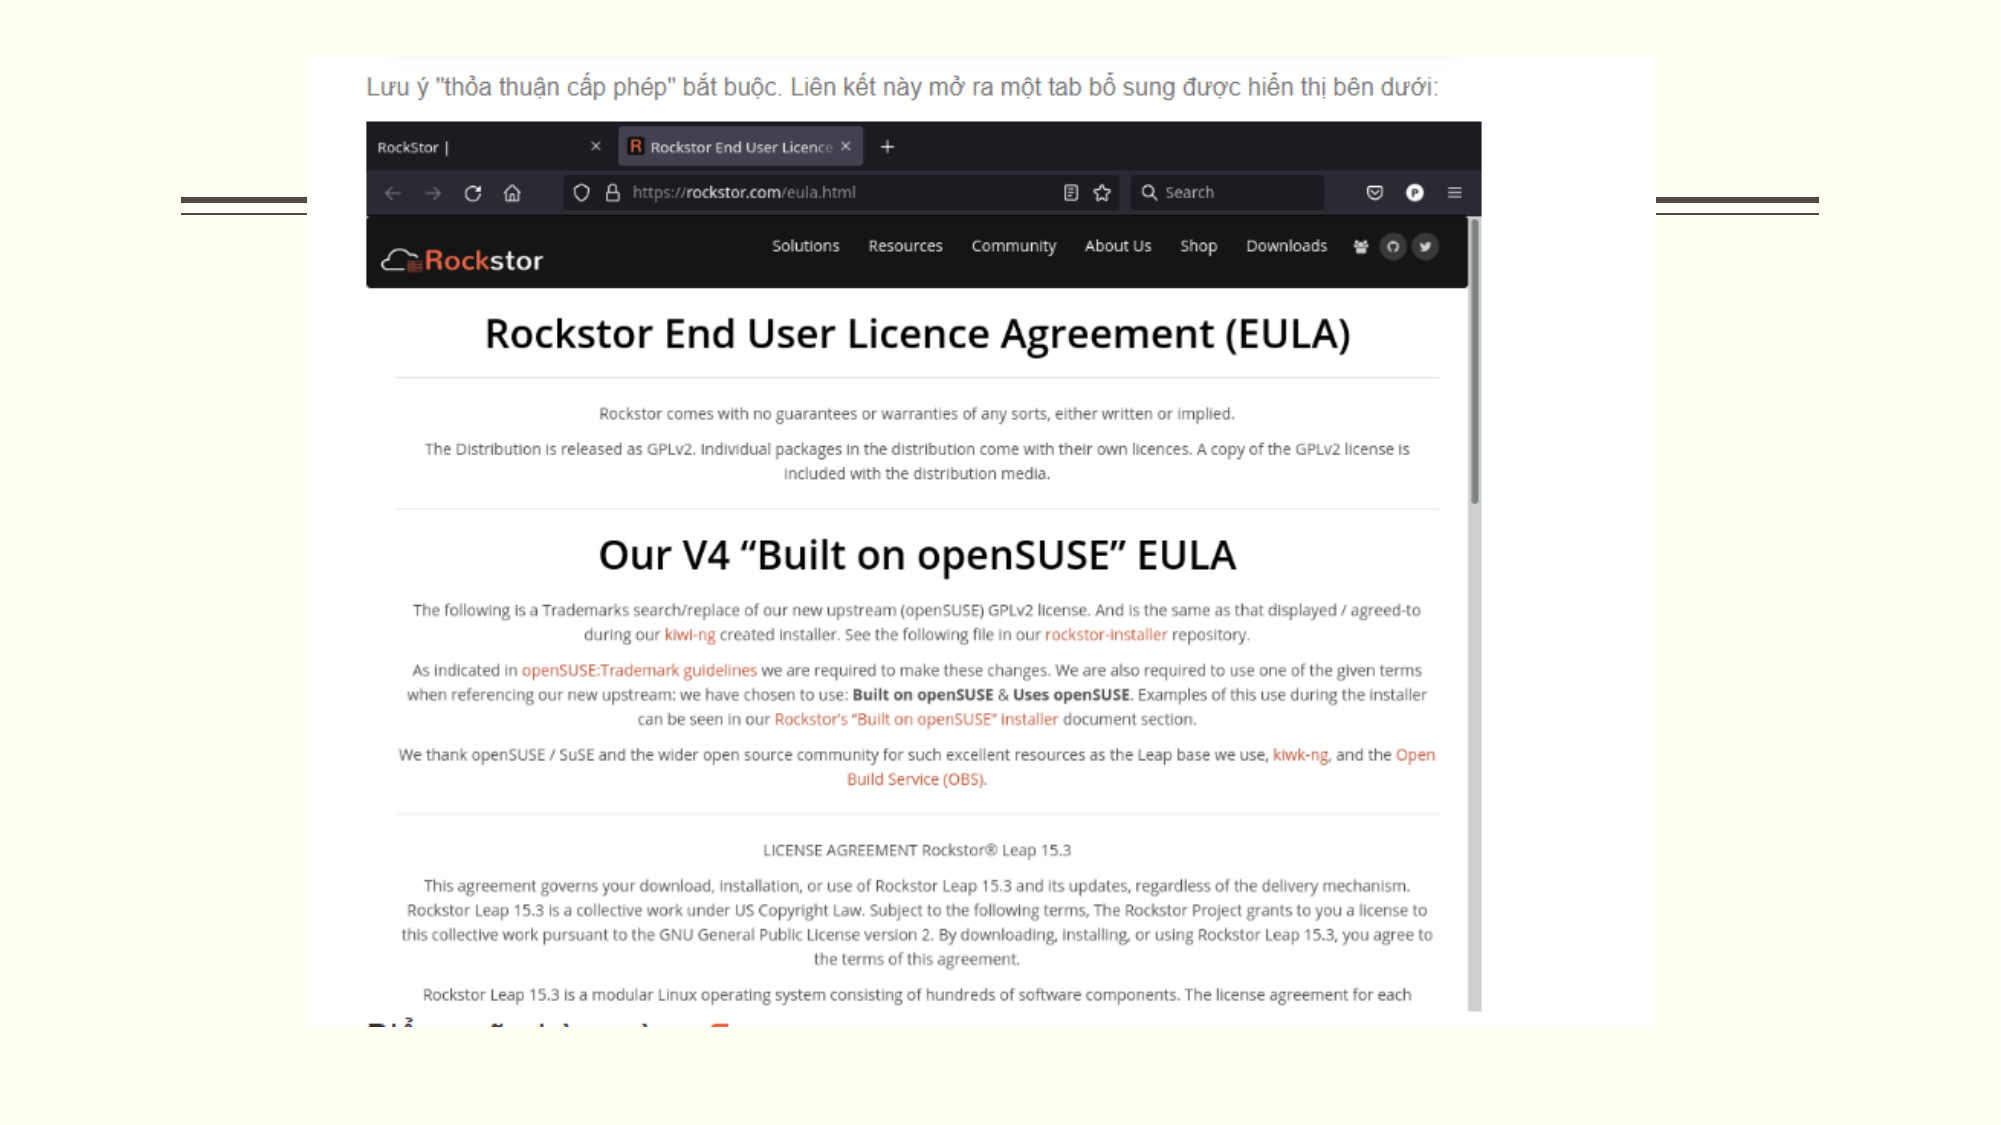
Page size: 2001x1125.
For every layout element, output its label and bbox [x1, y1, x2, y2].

list [307, 56, 1656, 1027]
